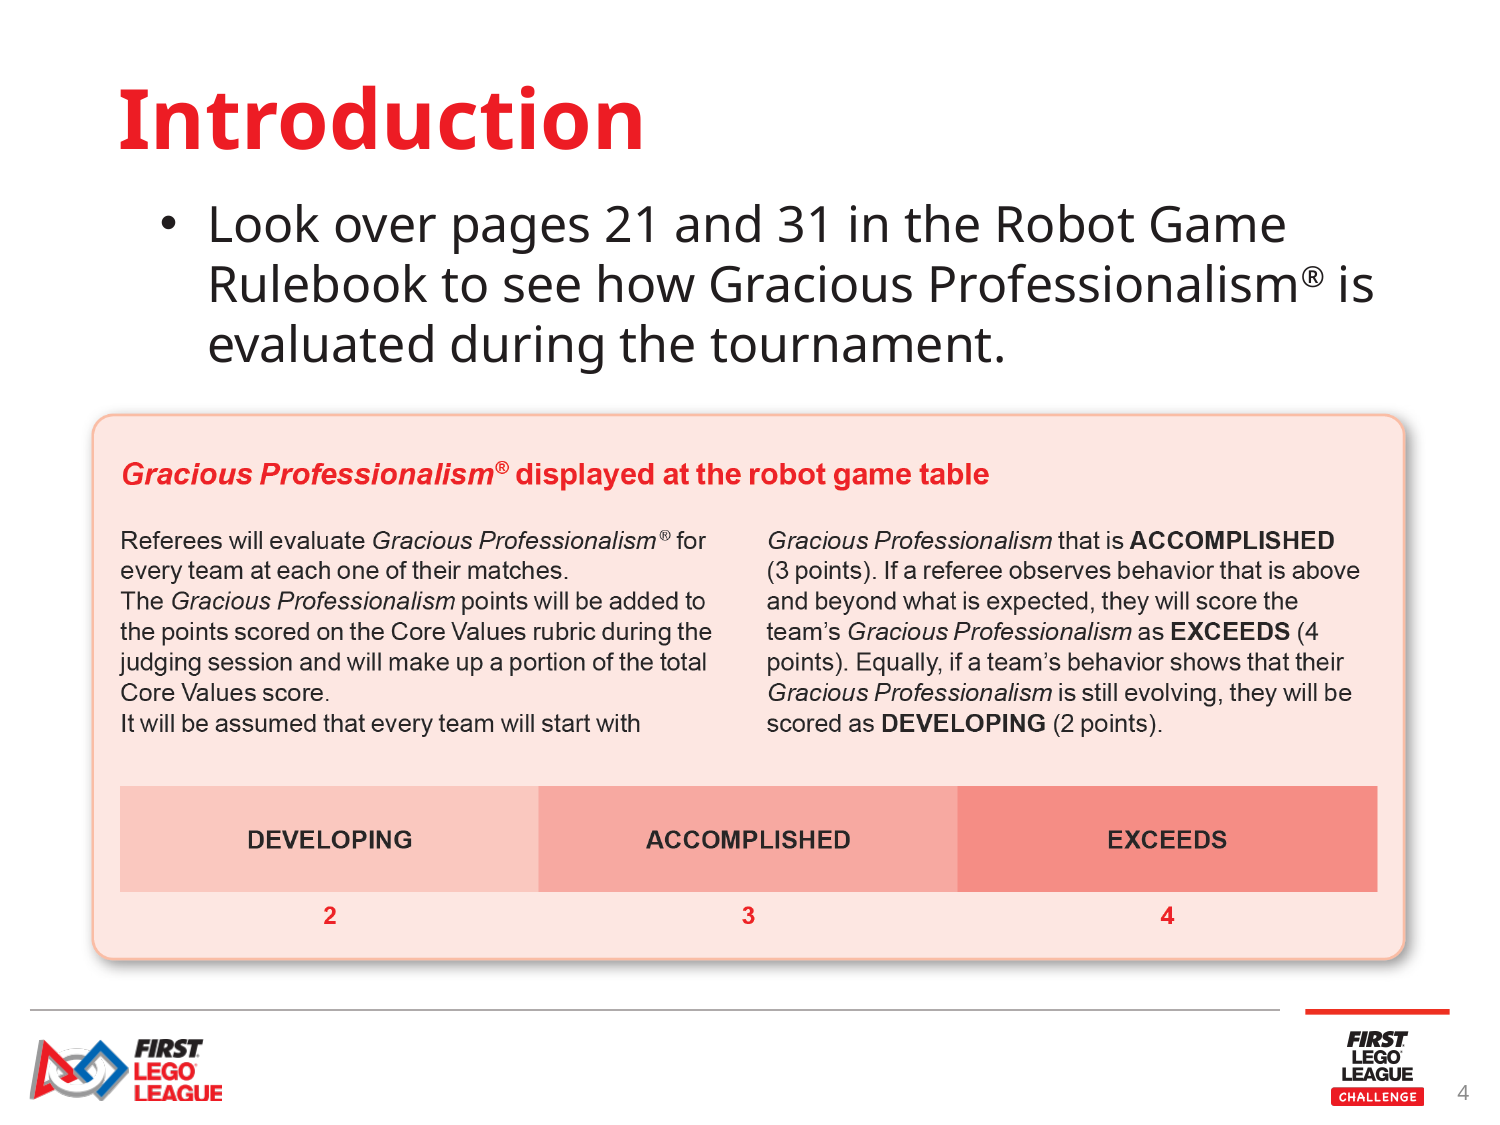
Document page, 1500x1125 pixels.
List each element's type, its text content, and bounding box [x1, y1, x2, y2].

picture [14, 378, 1484, 1009]
text_box Look over pages 21 and 31 in the Robot Game Rulebook to see how Gracious Professionalism® is evaluated during the tournament. [145, 184, 1426, 378]
slide_number 4 [1425, 1076, 1484, 1111]
title Introduction [103, 59, 1397, 185]
